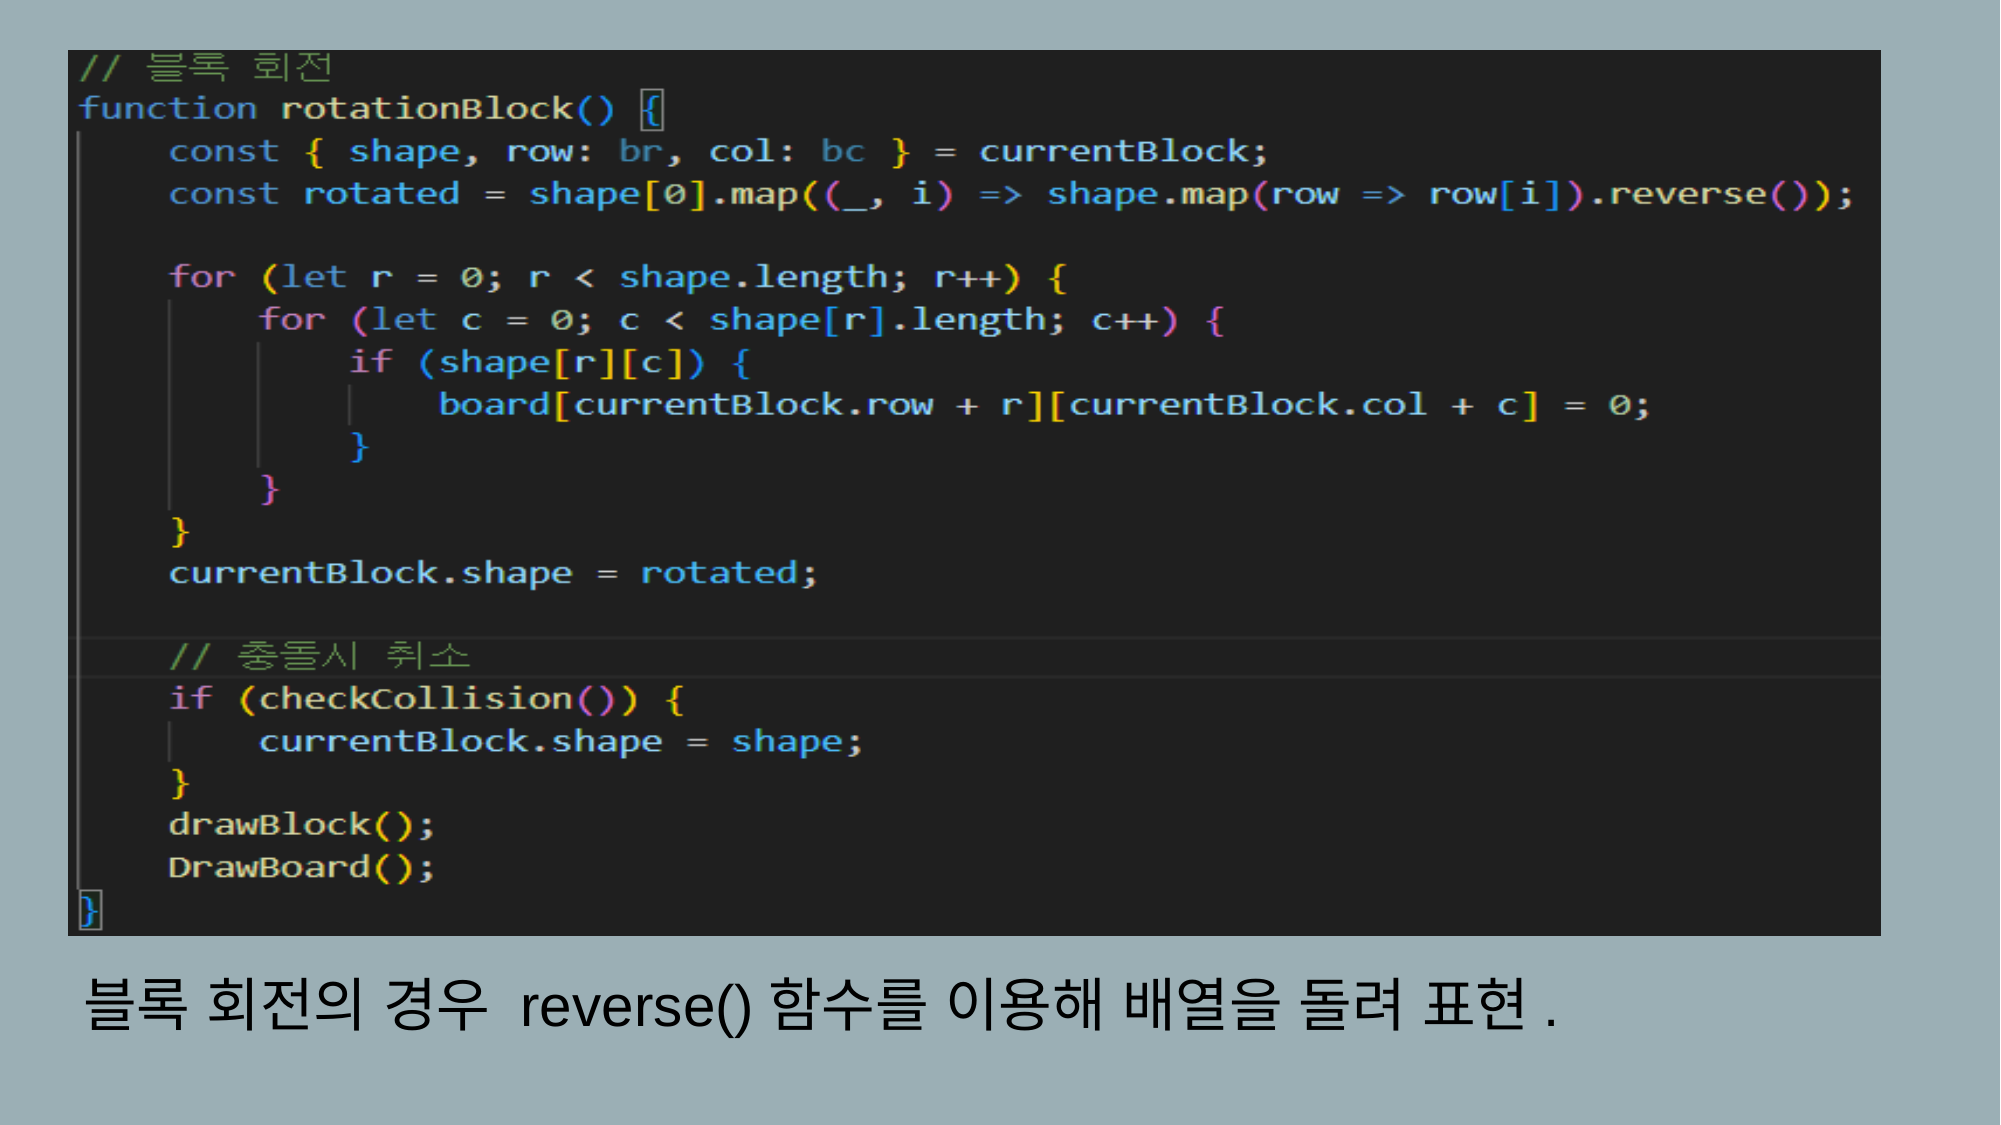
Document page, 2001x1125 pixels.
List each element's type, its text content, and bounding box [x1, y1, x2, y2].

text_box 블록 회전의 경우 reverse()함수를 이용해 배열을 돌려 표현. [68, 960, 1905, 1046]
picture [68, 50, 1881, 936]
